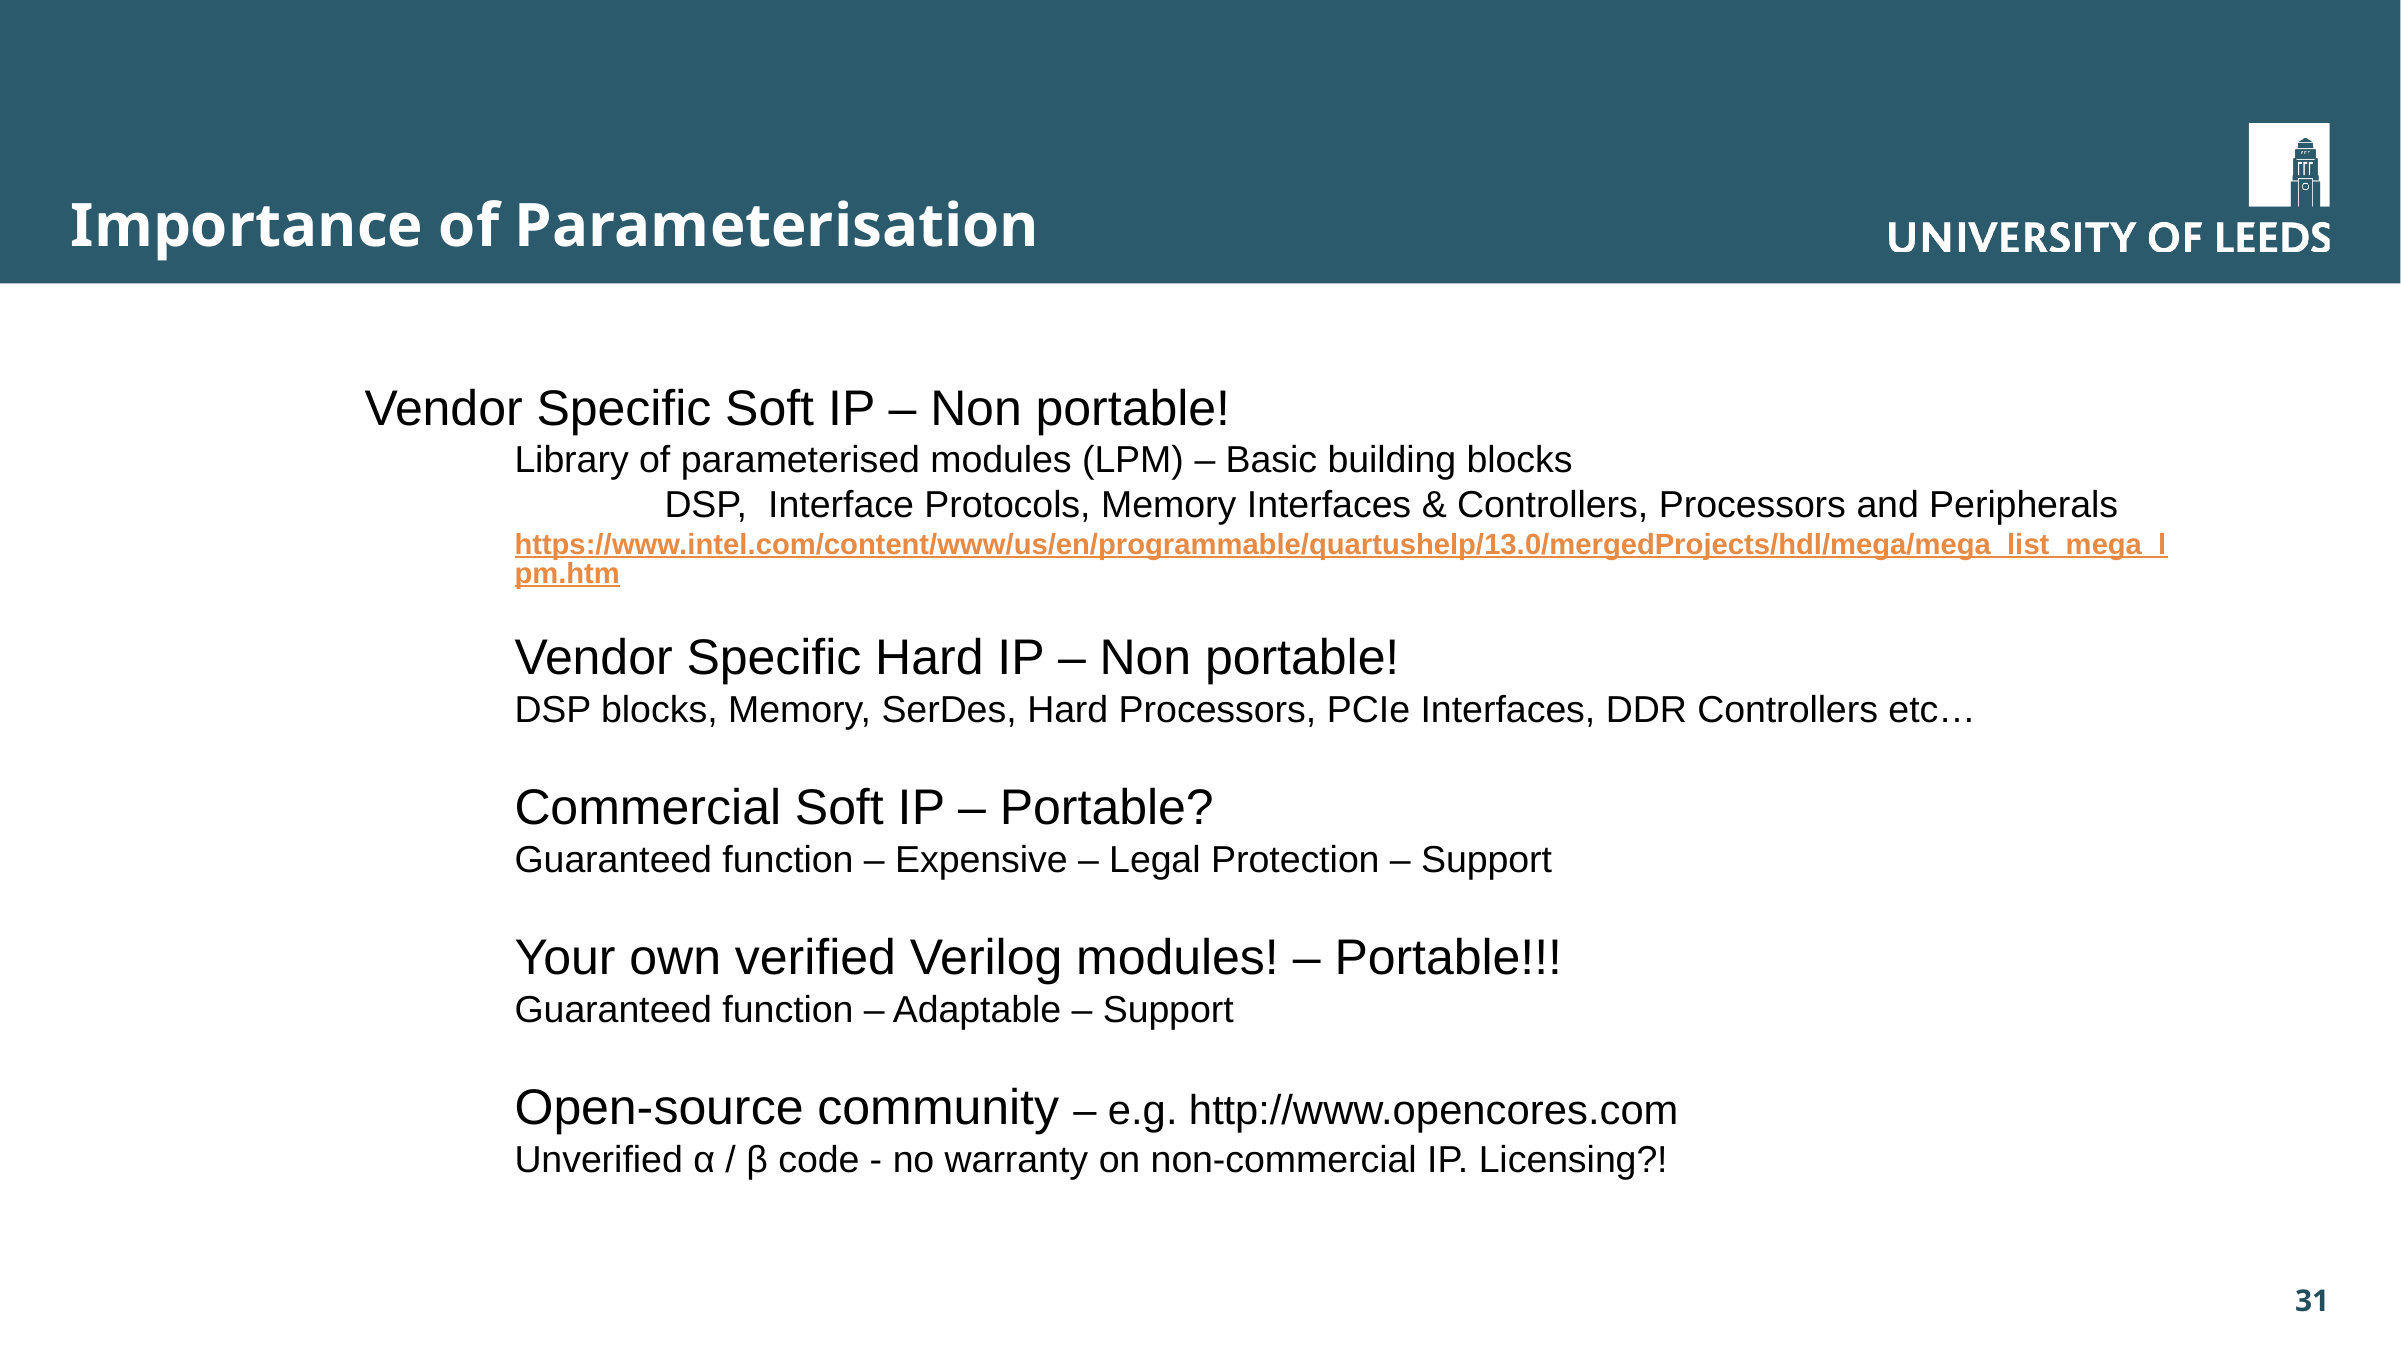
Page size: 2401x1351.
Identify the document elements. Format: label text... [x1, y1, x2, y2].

text_box Vendor Specific Soft IP – Non portable! Library of parameterised modules (LPM) – Basic building blocks DSP, Interface Protocols, Memory Interfaces & Controllers, Processors and Peripherals https://www.intel.com/content/www/us/en/programmable/quartushelp/13.0/mergedProjects/hdl/mega/mega_list_mega_lpm.htm Vendor Specific Hard IP – Non portable! DSP blocks, Memory, SerDes, Hard Processors, PCIe Interfaces, DDR Controllers etc… Commercial Soft IP – Portable? Guaranteed function – Expensive – Legal Protection – Support Your own verified Verilog modules! – Portable!!! Guaranteed function – Adaptable – Support Open-source community – e.g. http://www.opencores.com Unverified α / β code - no warranty on non-commercial IP. Licensing?! [349, 368, 2193, 1208]
title Importance of Parameterisation [70, 81, 1806, 259]
